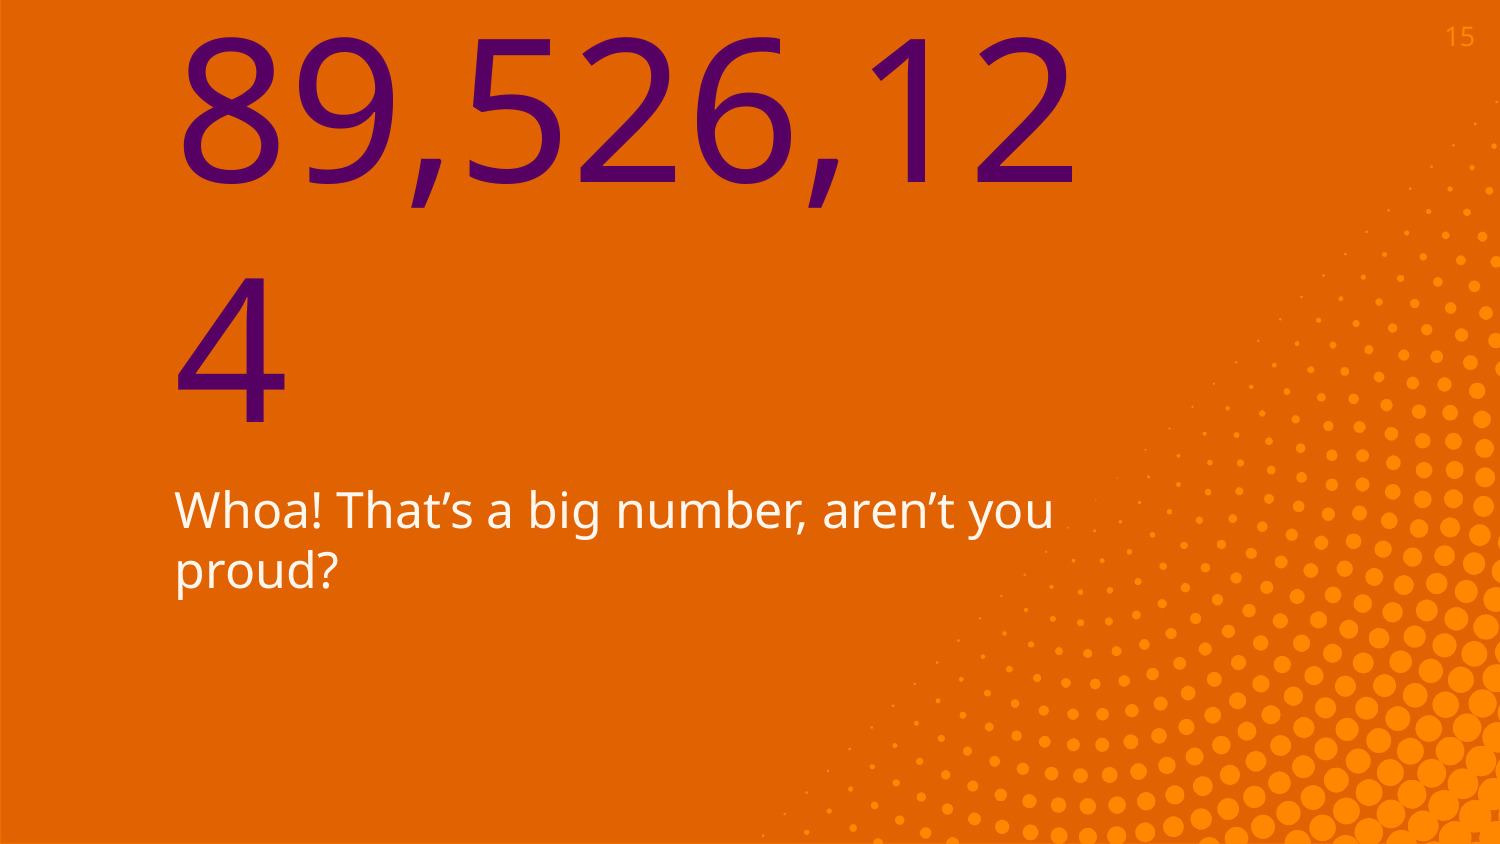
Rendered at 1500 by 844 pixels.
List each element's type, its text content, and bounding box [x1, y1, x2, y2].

title 89,526,124 [174, 272, 1161, 463]
subtitle Whoa! That’s a big number, aren’t you proud? [174, 478, 1161, 608]
slide_number 15 [1385, 5, 1476, 71]
